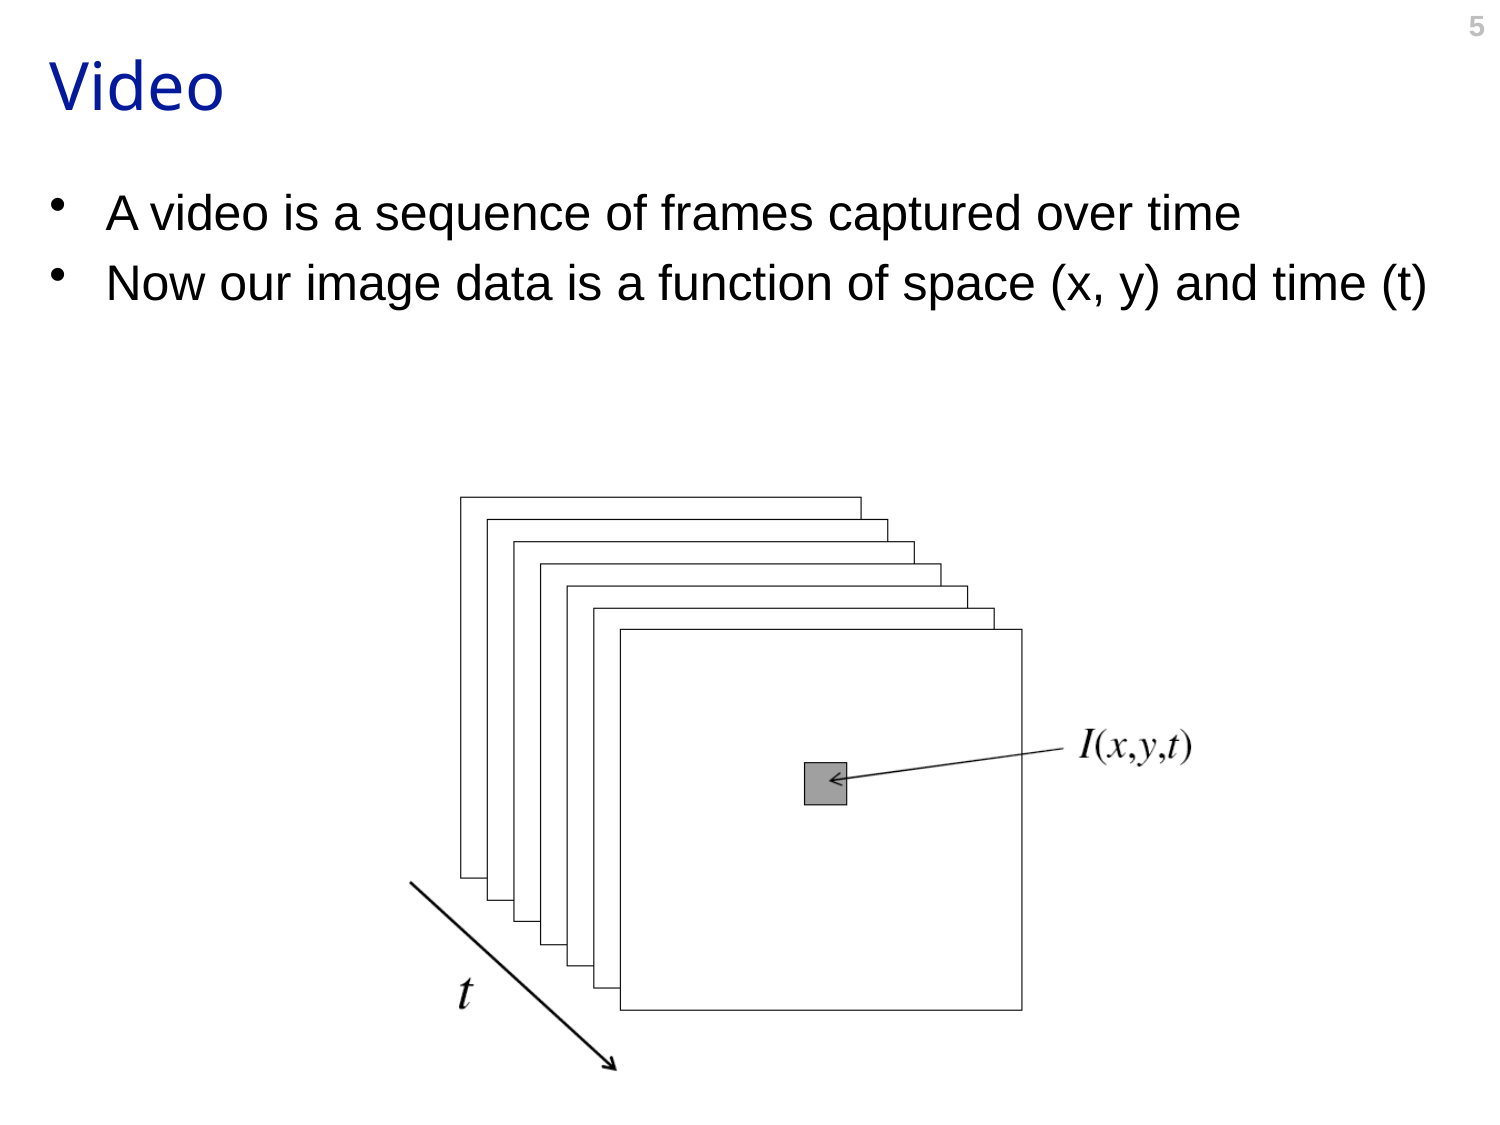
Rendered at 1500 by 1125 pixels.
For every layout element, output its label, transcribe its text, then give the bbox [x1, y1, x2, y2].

list A video is a sequence of frames captured over time Now our image data is a function of space (x, y) and time (t) [34, 173, 1466, 1039]
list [387, 469, 1201, 1103]
title Video [34, 27, 1466, 141]
